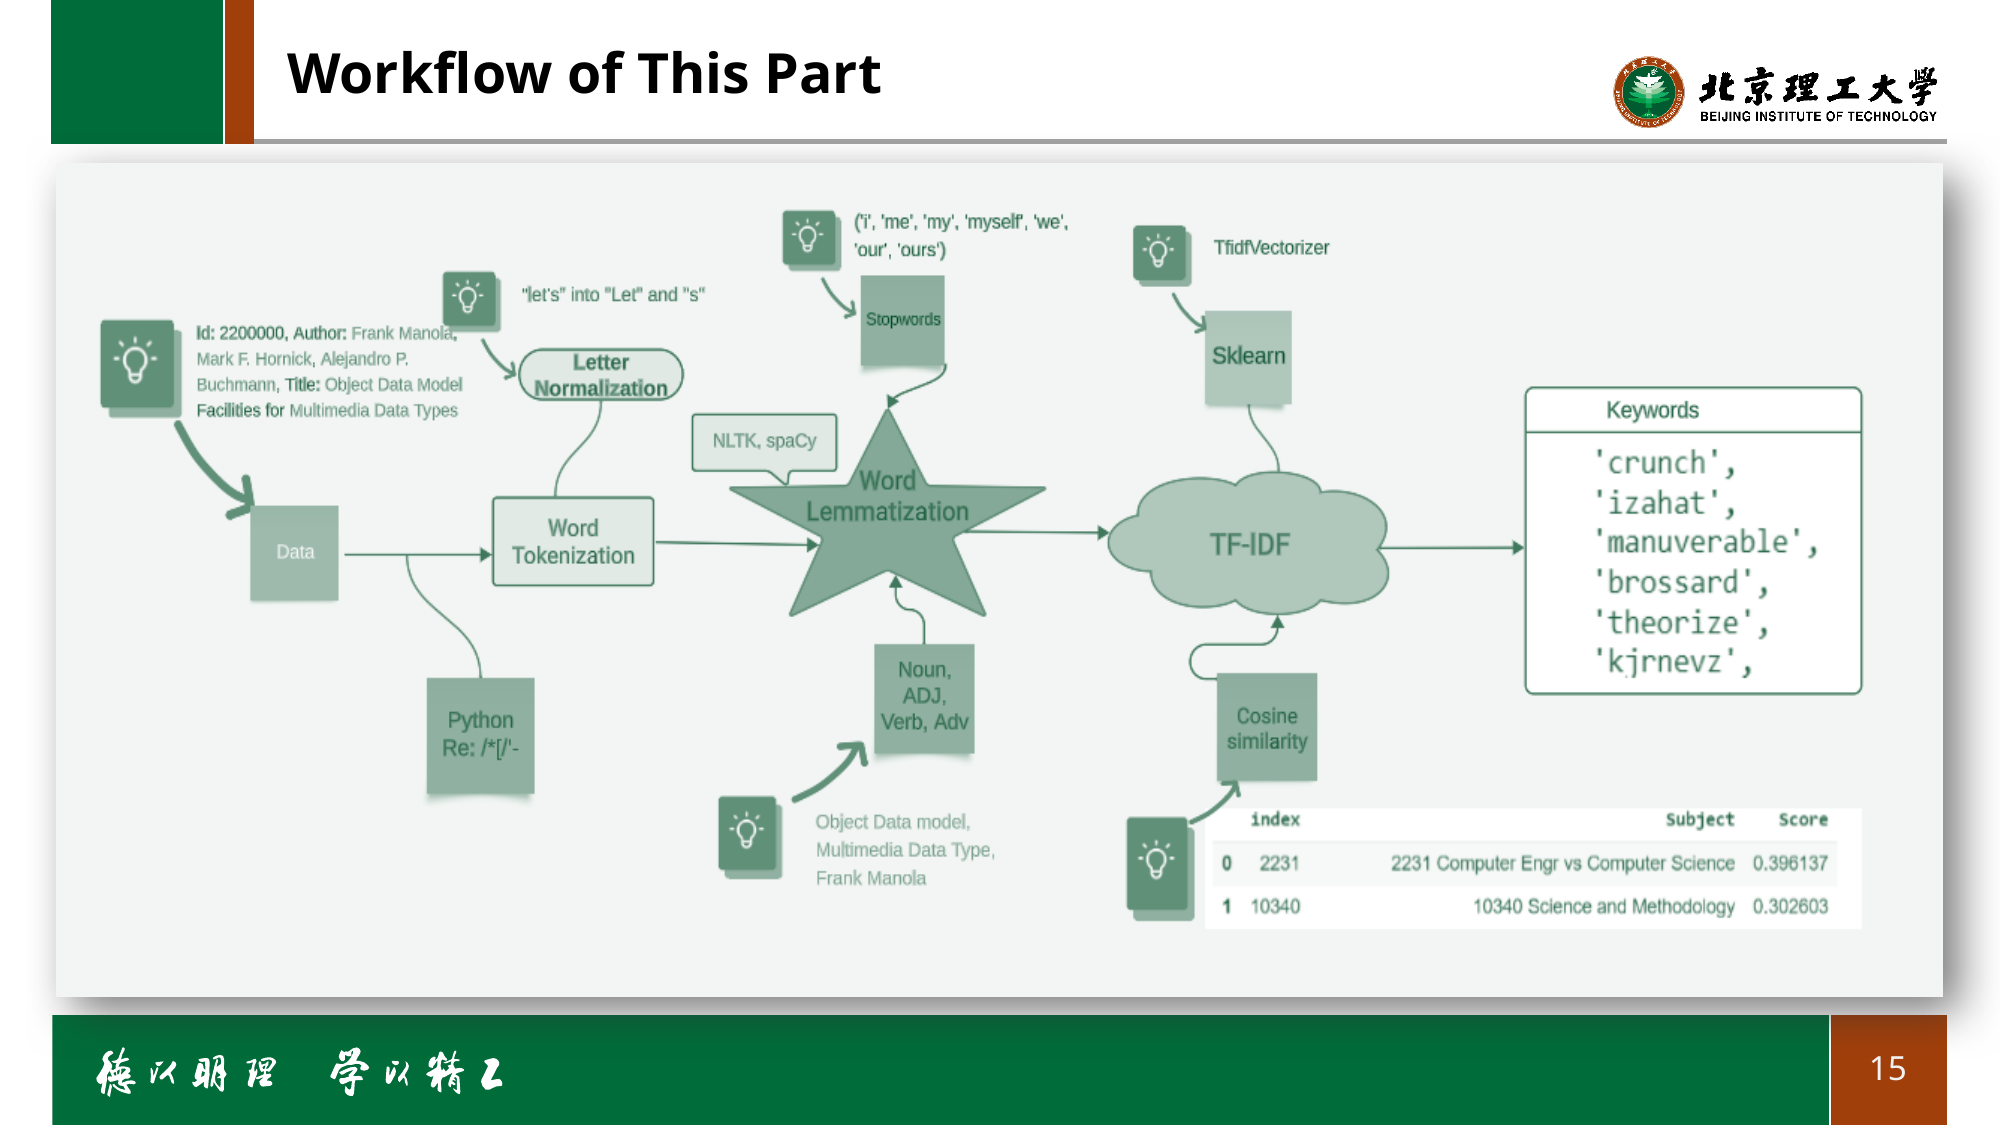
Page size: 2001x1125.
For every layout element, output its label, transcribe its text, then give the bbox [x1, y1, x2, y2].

picture [1613, 56, 1937, 128]
text_box Workflow of This Part [272, 30, 1388, 113]
picture [56, 163, 1943, 997]
